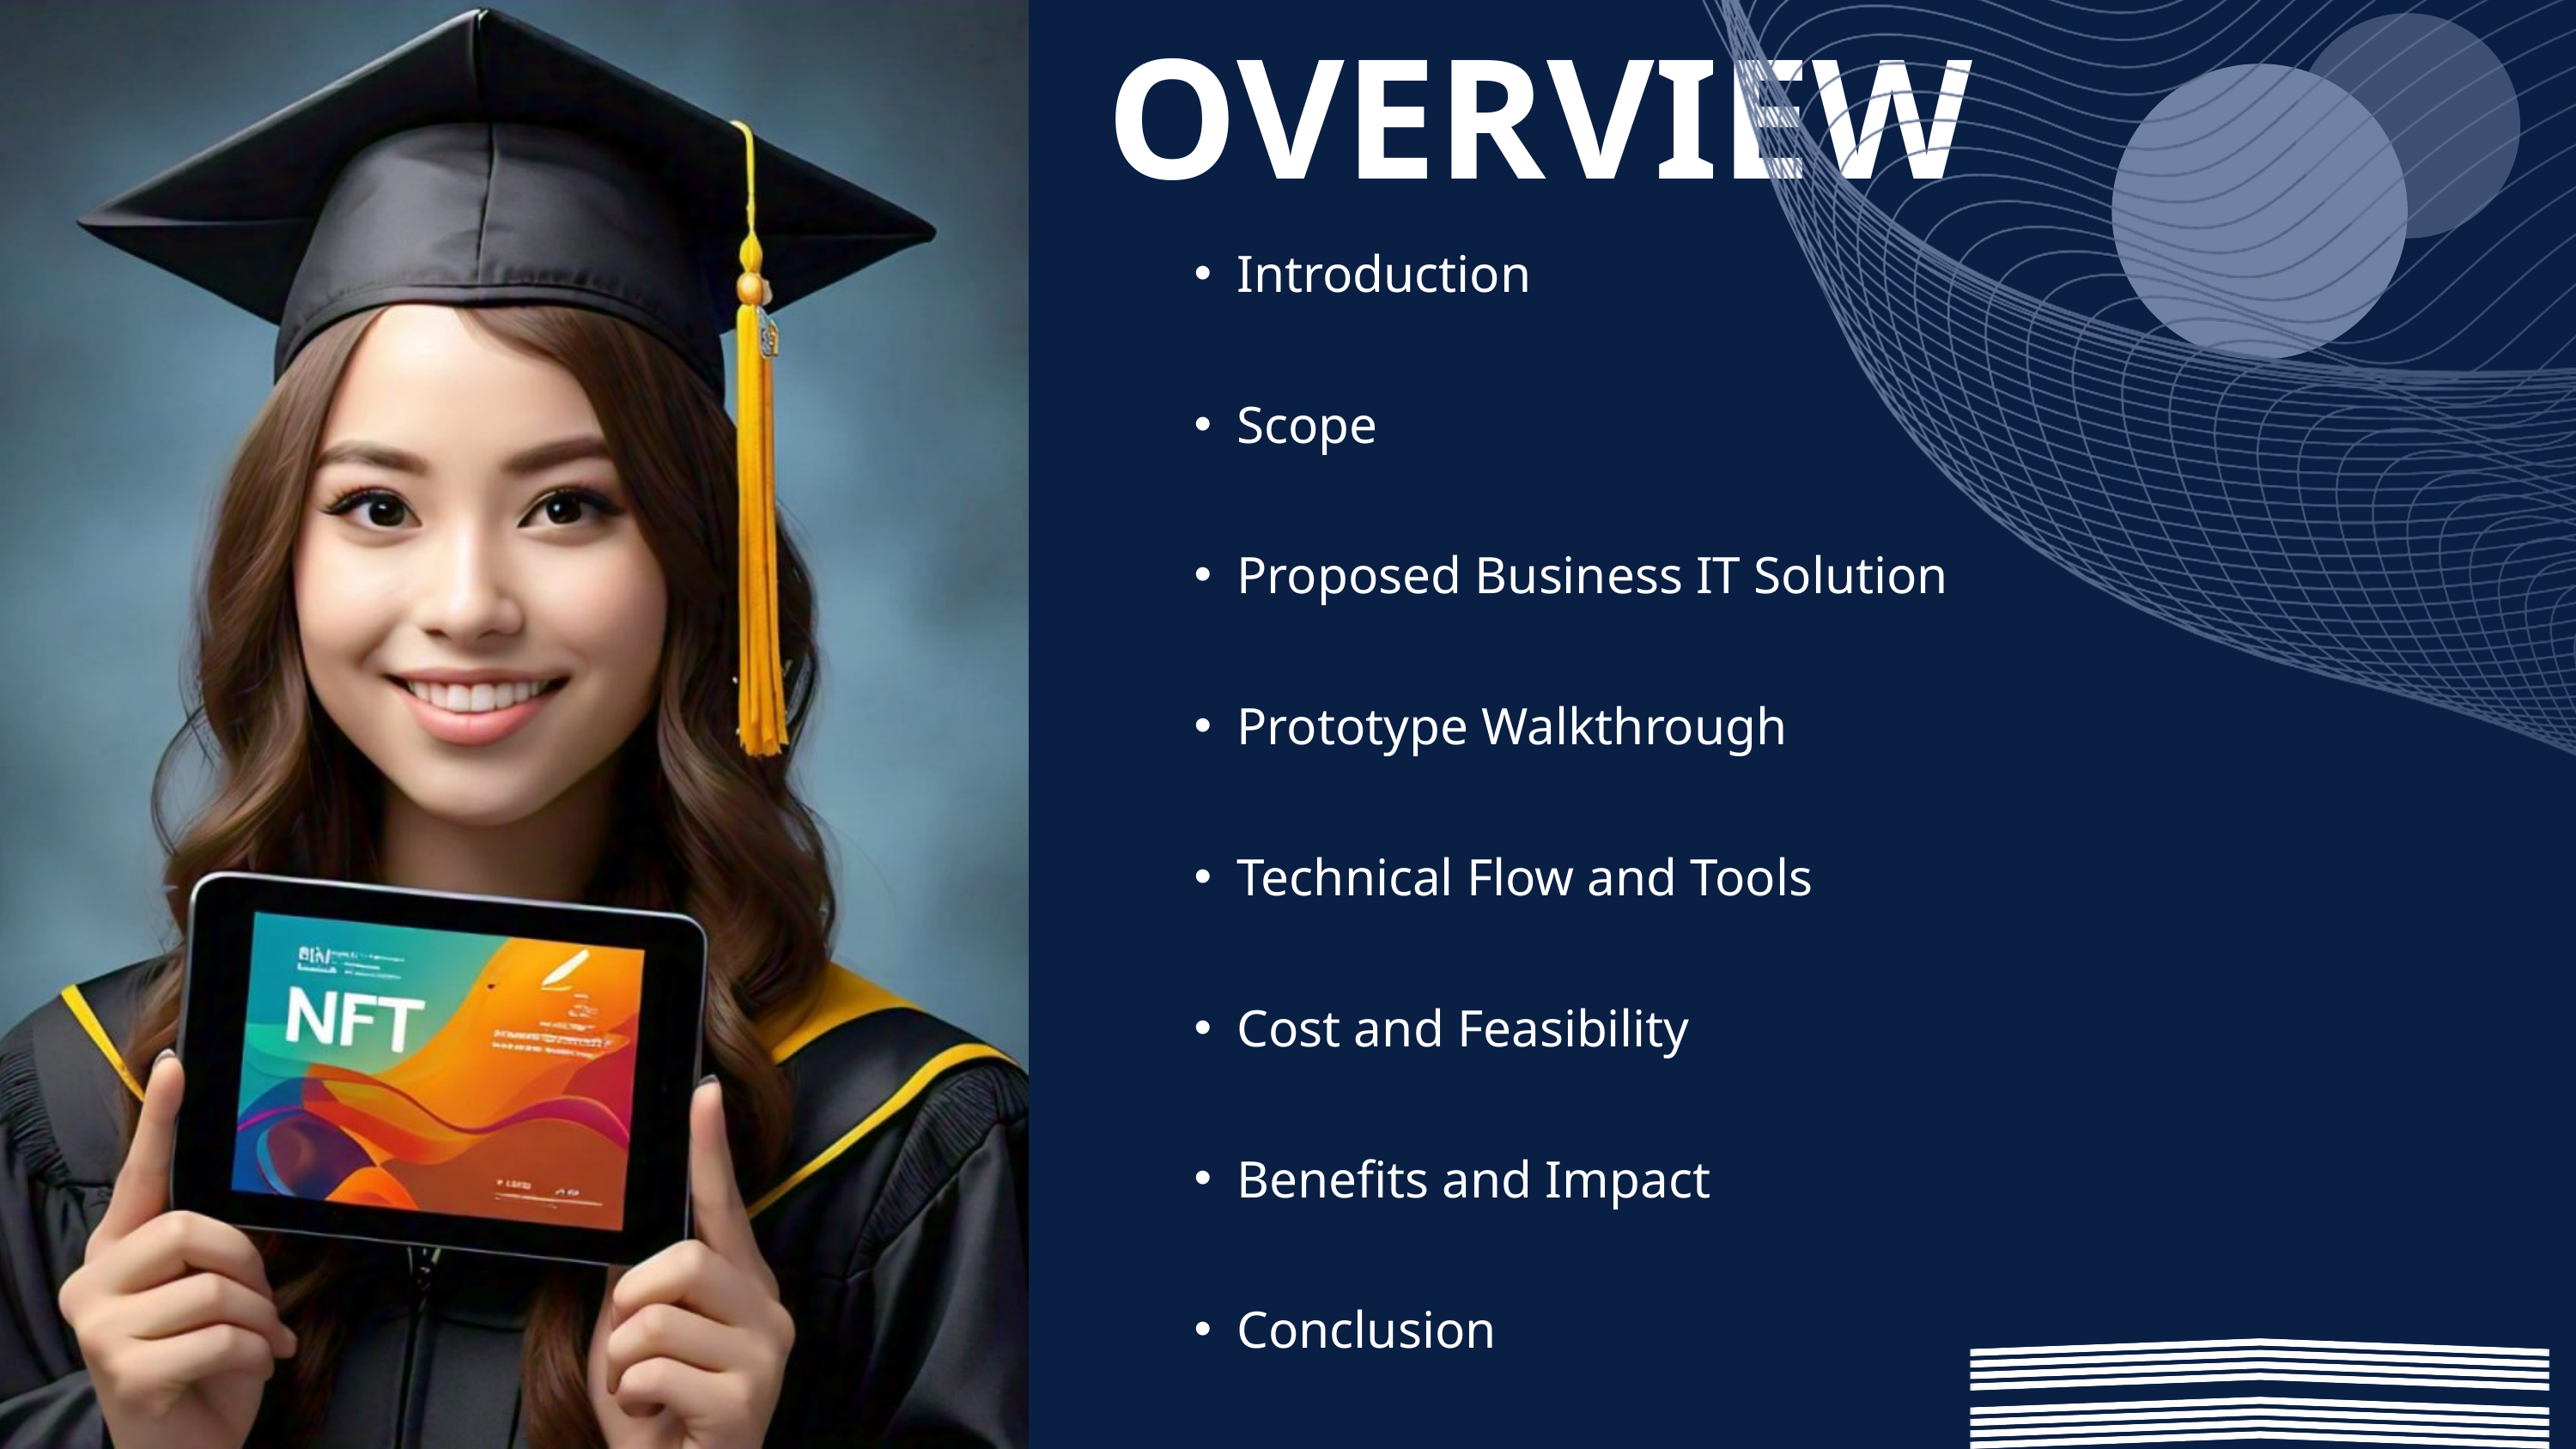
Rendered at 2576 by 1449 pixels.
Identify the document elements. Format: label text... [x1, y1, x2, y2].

text_box [1970, 1338, 2550, 1449]
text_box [0, 0, 1030, 1449]
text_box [2294, 12, 2521, 239]
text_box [2111, 63, 2409, 360]
text_box Introduction Scope Proposed Business IT Solution Prototype Walkthrough Technical Flow and Tools Cost and Feasibility Benefits and Impact Conclusion [1151, 227, 2112, 1359]
text_box [1680, 0, 2576, 966]
text_box OVERVIEW [1106, 13, 1783, 213]
